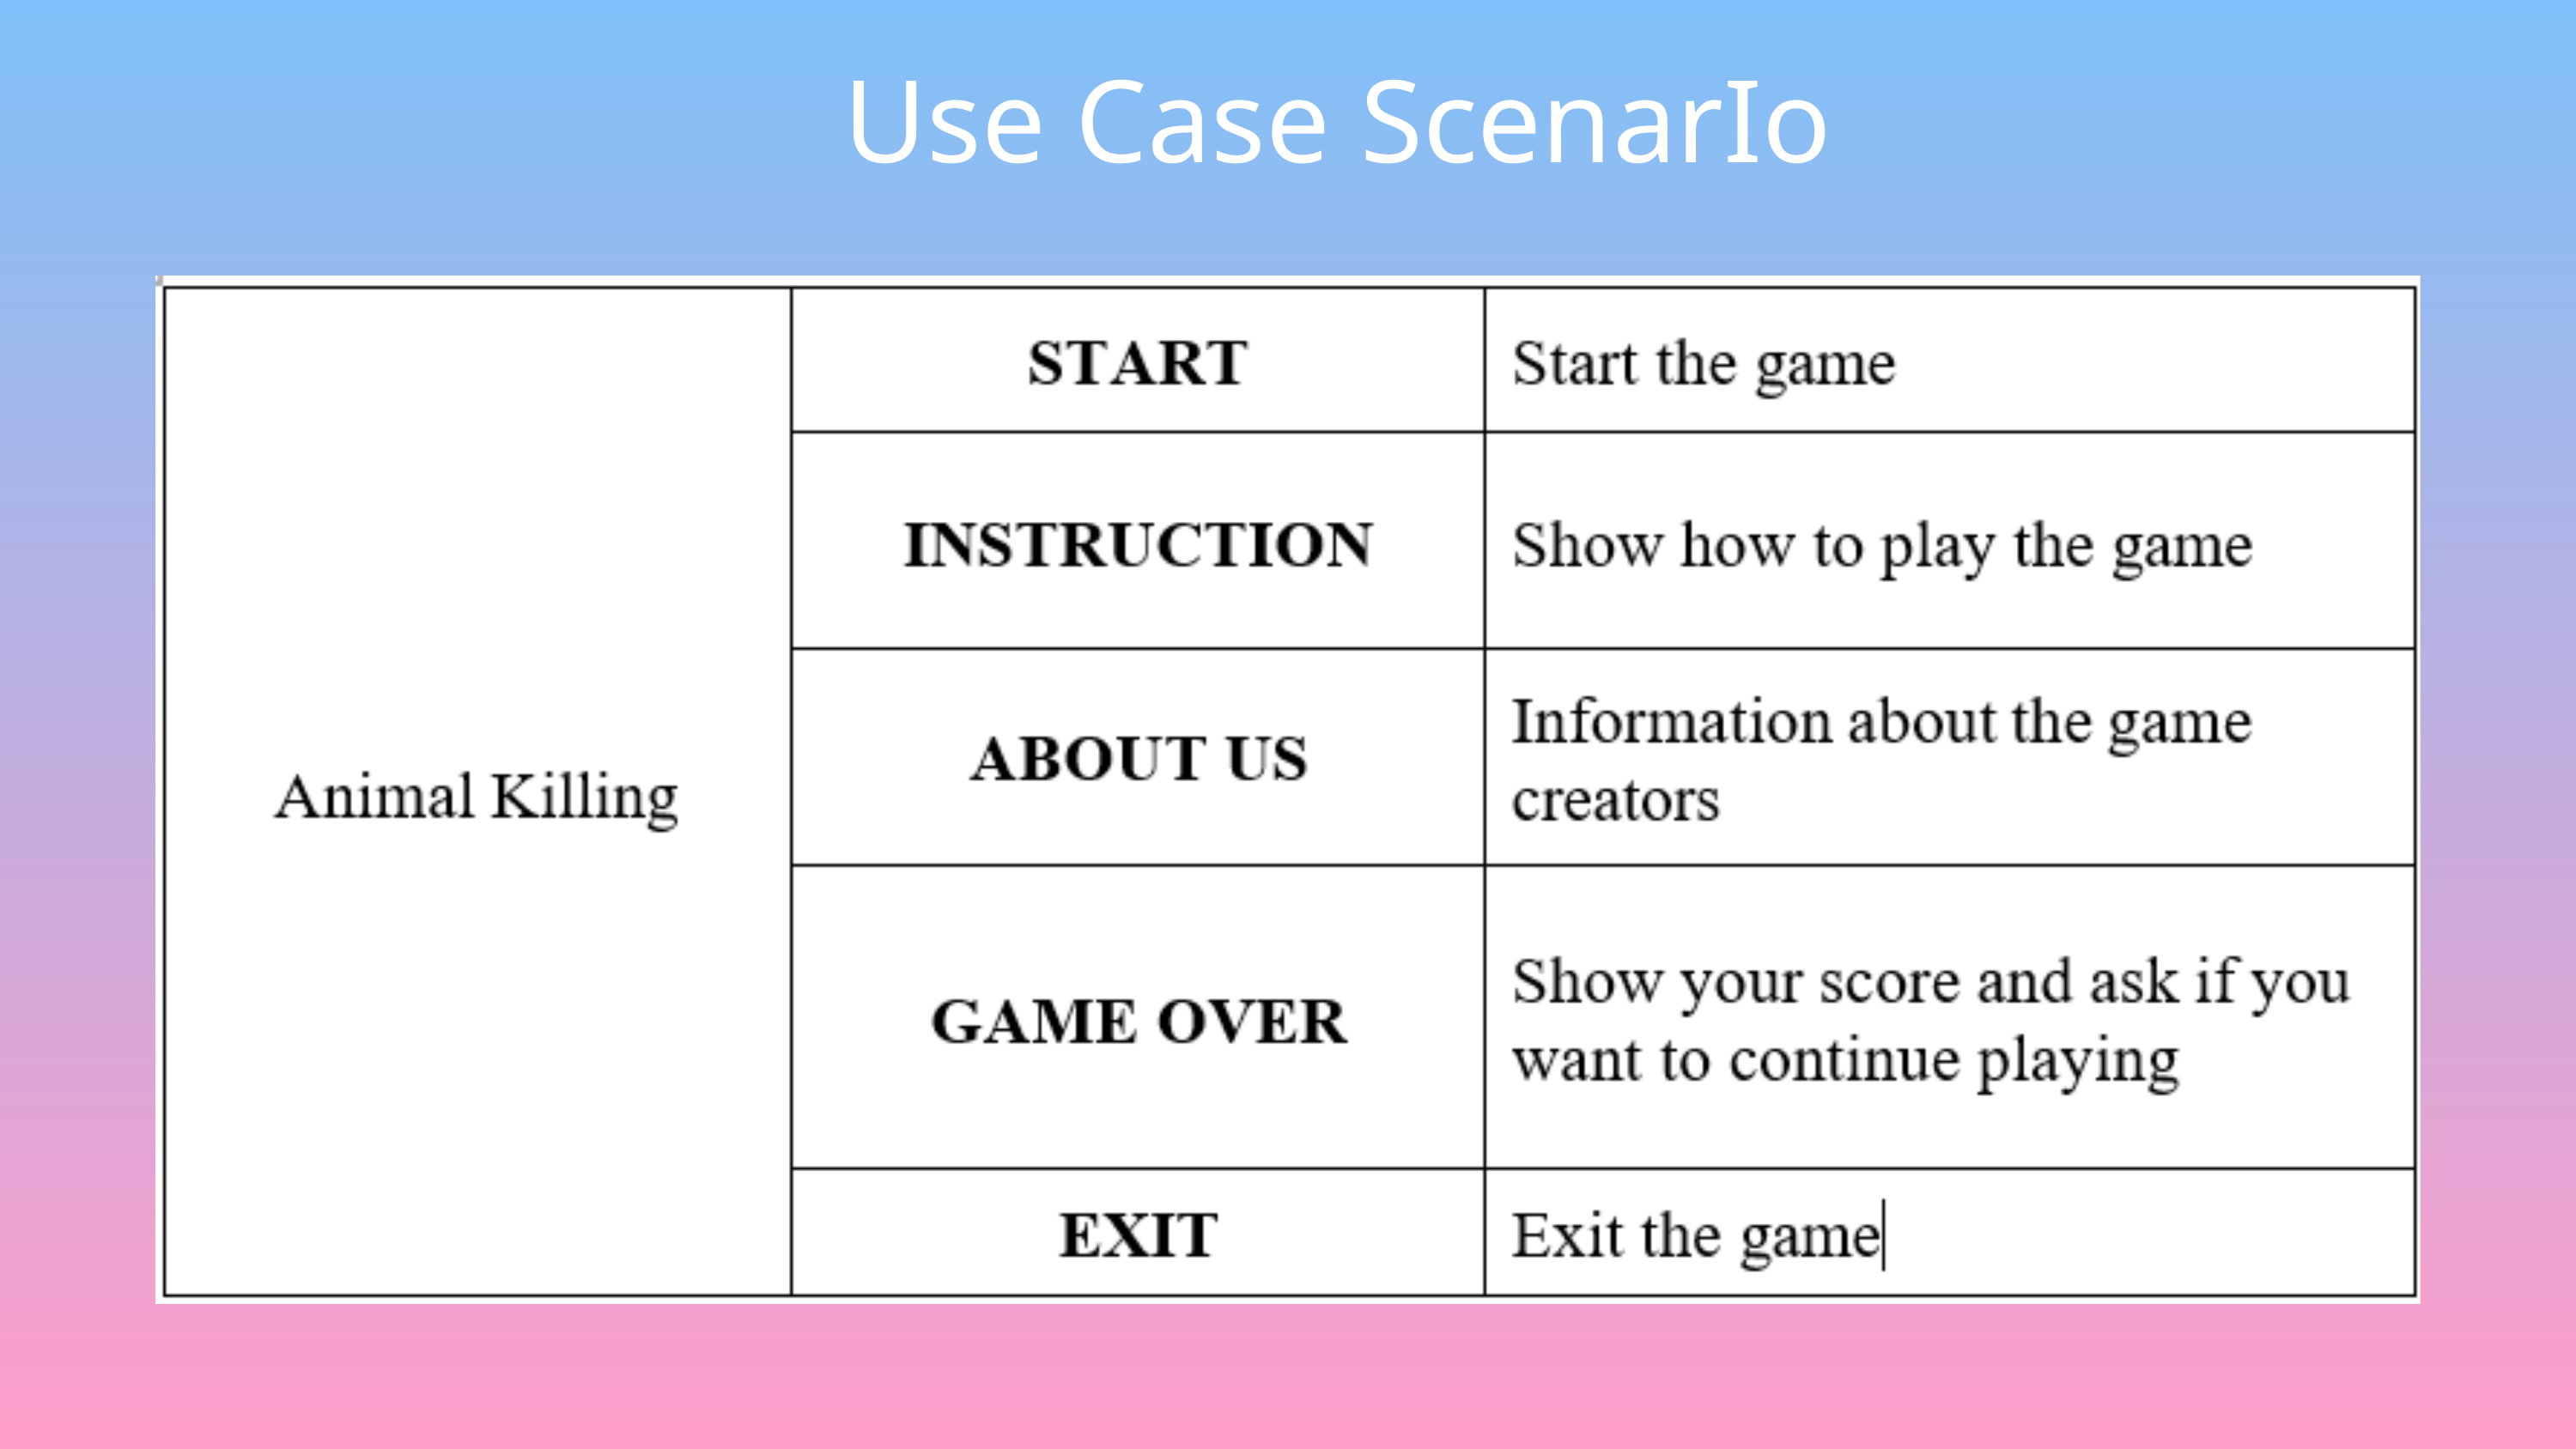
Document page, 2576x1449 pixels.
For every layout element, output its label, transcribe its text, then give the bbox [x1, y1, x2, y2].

text_box Use Case ScenarIo [233, 25, 2443, 185]
text_box [155, 276, 2421, 1304]
